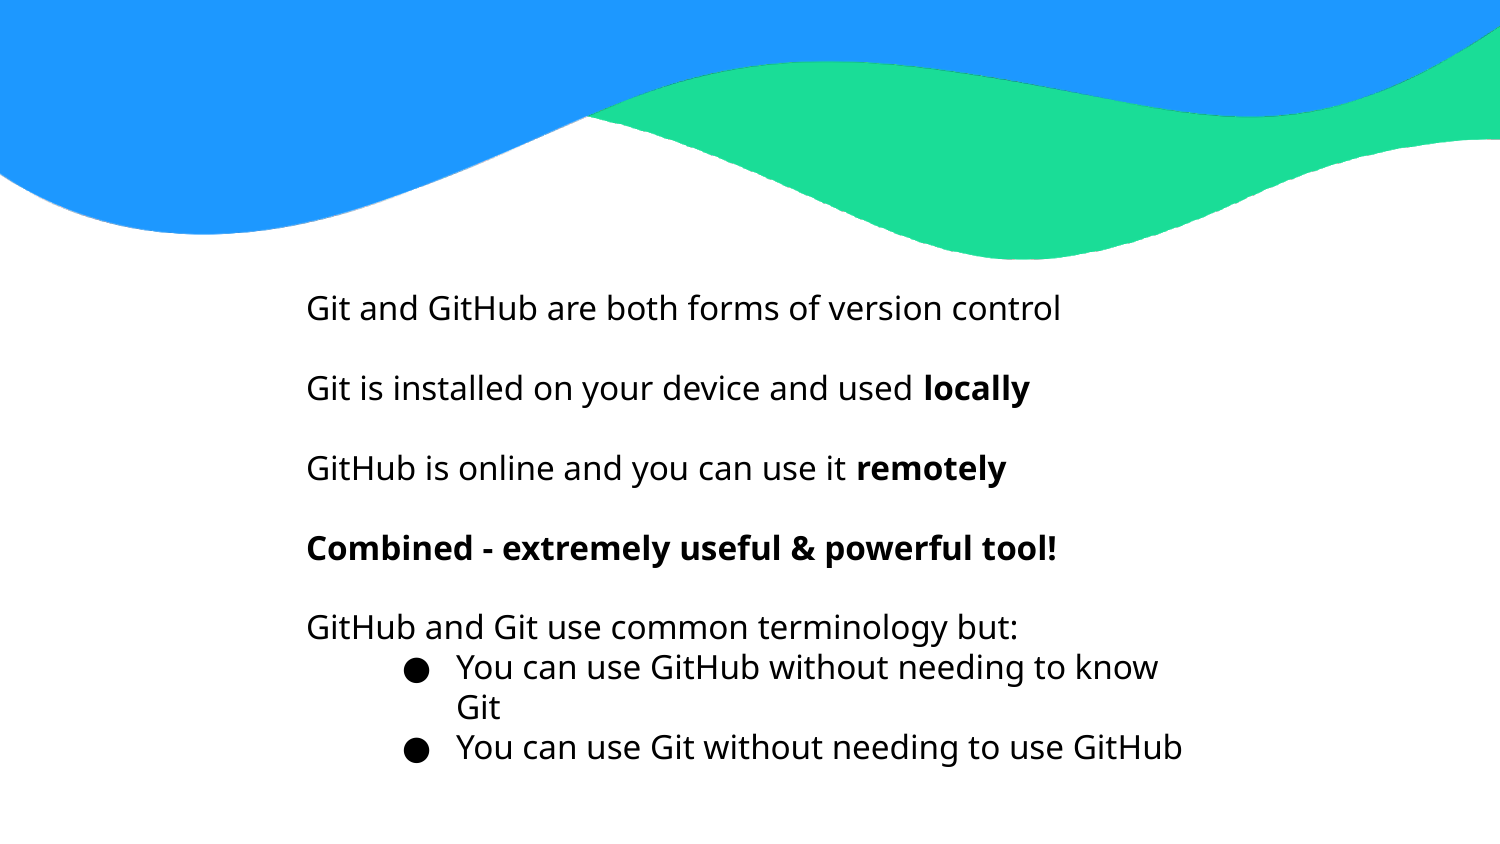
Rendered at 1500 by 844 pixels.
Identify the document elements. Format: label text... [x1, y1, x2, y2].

text_box Git and GitHub are both forms of version control Git is installed on your device and used locally GitHub is online and you can use it remotely Combined - extremely useful & powerful tool! GitHub and Git use common terminology but: You can use GitHub without needing to know Git You can use Git without needing to use GitHub [291, 272, 1209, 790]
picture [0, 0, 1500, 260]
